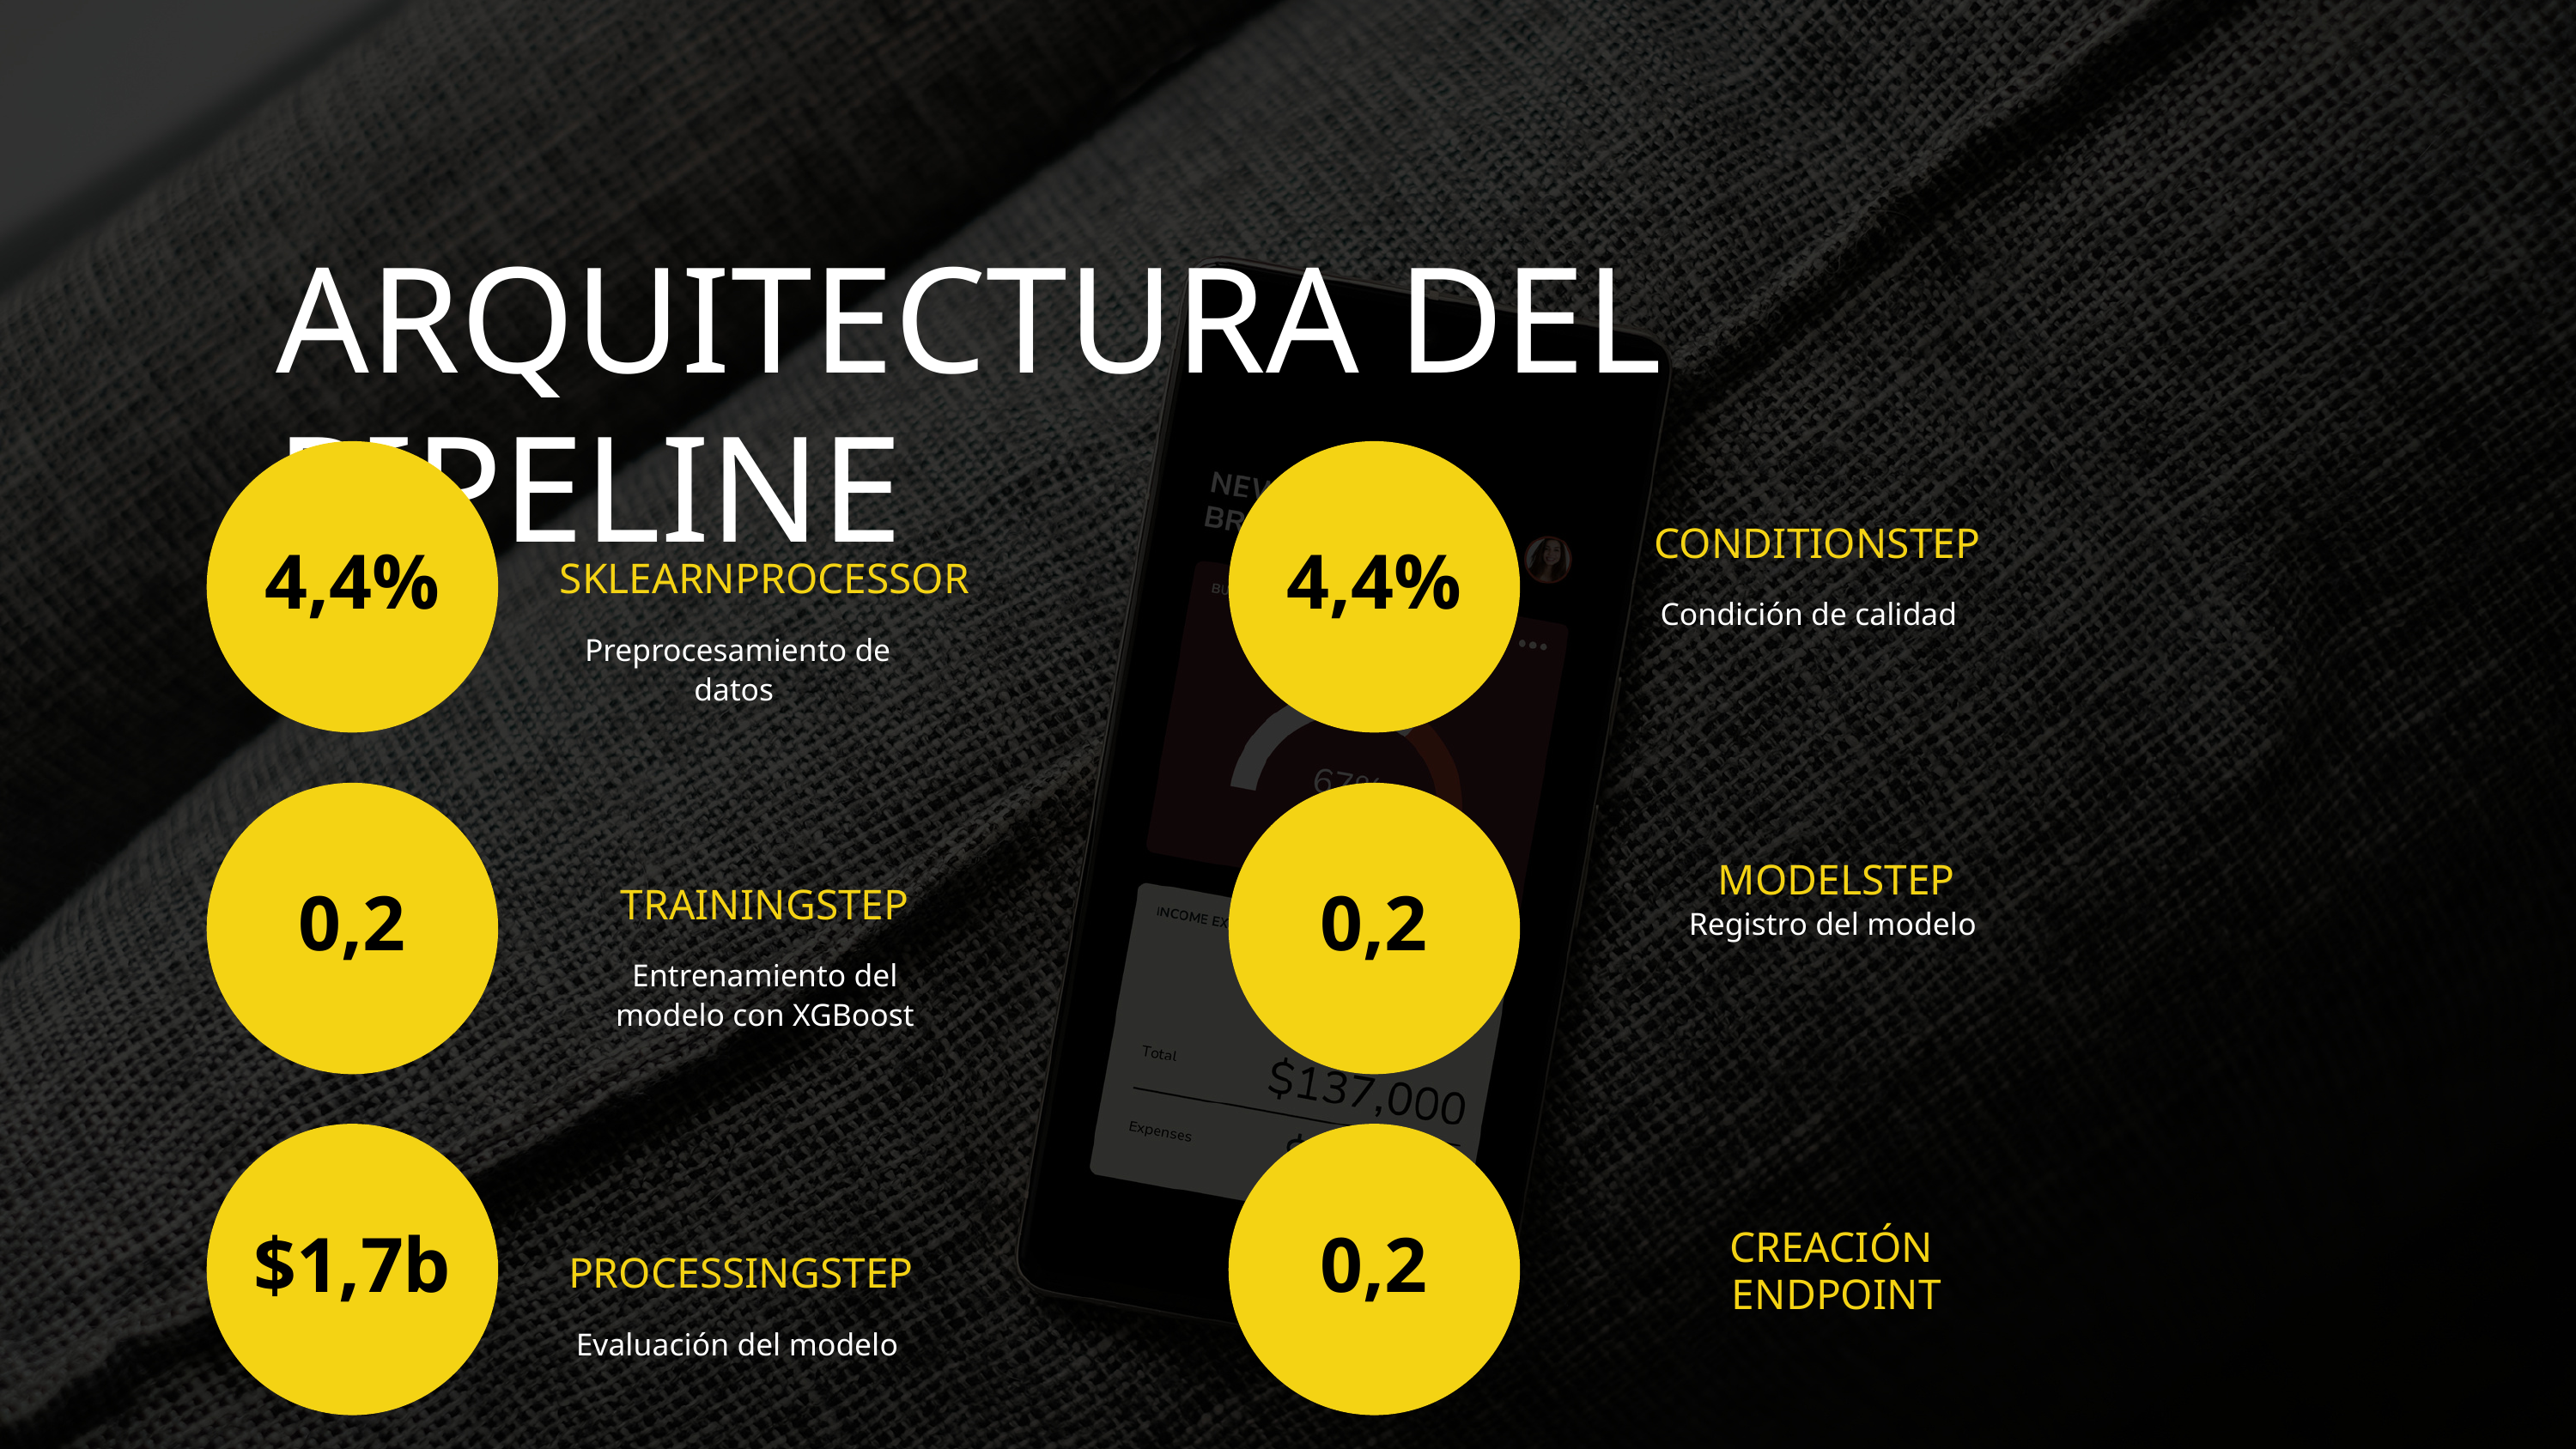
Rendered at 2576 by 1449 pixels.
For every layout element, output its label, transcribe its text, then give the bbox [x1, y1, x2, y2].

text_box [206, 1123, 499, 1416]
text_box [550, 1247, 932, 1360]
text_box MODELSTEP [1622, 856, 2051, 902]
text_box [0, 0, 2576, 1449]
text_box ARQUITECTURA DEL PIPELINE [276, 233, 2032, 571]
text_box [1228, 1123, 1521, 1416]
text_box Entrenamiento del modelo con XGBoost [574, 953, 956, 1033]
text_box TRAININGSTEP [550, 880, 979, 928]
text_box Preprocesamiento de datos [548, 627, 928, 707]
text_box Condición de calidad [1622, 591, 2003, 632]
text_box CONDITIONSTEP [1603, 518, 2032, 567]
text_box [206, 782, 499, 1075]
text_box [206, 440, 499, 733]
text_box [1228, 440, 1521, 733]
text_box Registro del modelo [1622, 902, 2051, 943]
text_box SKLEARNPROCESSOR [532, 554, 999, 603]
text_box CREACIÓN ENDPOINT [1622, 1222, 2051, 1318]
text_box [1228, 782, 1521, 1075]
